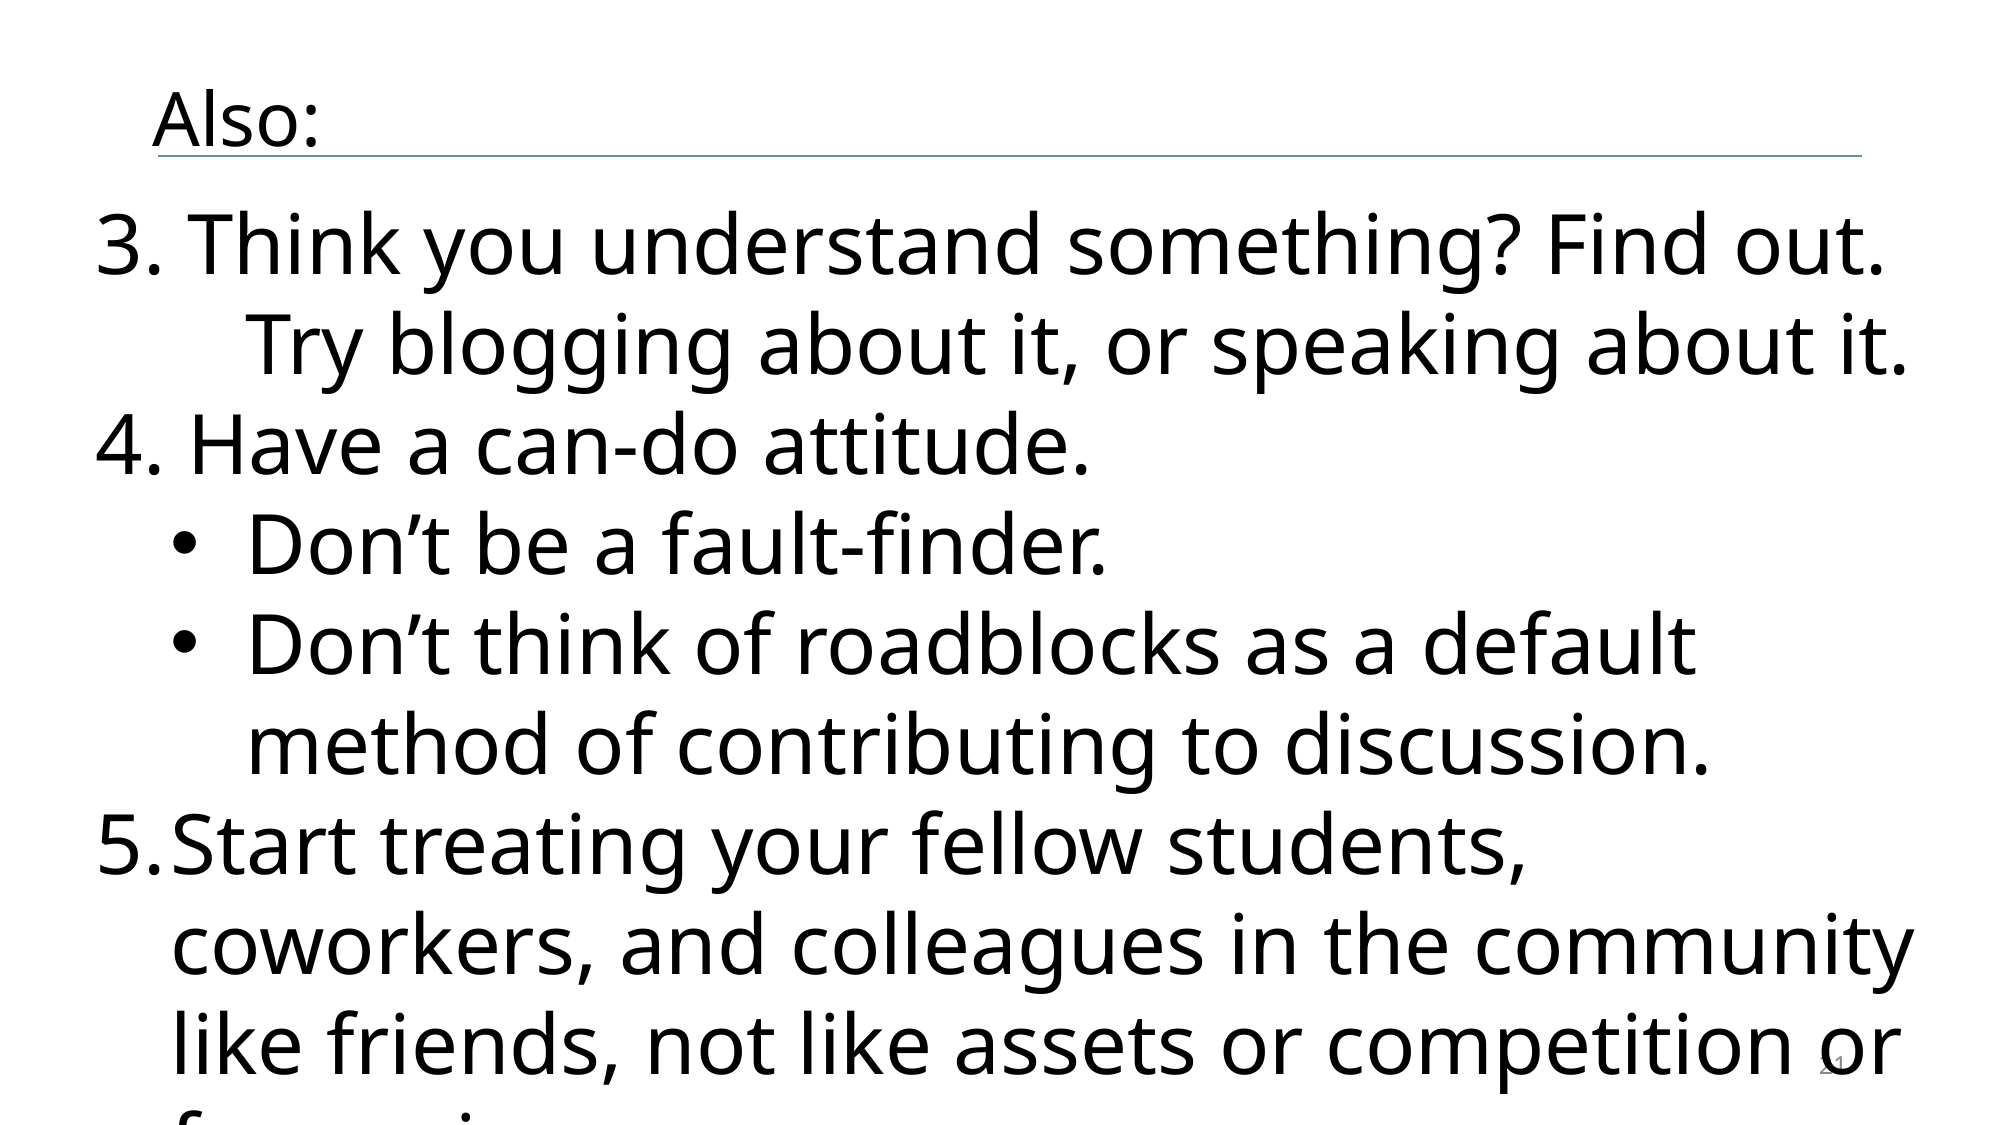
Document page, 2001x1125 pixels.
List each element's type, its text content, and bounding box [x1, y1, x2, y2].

text_box 3. Think you understand something? Find out. Try blogging about it, or speaking about it. 4. Have a can-do attitude. Don’t be a fault-finder. Don’t think of roadblocks as a default method of contributing to discussion. Start treating your fellow students, coworkers, and colleagues in the community like friends, not like assets or competition or frenemies. [80, 183, 1965, 1125]
title Also: [137, 59, 1863, 183]
